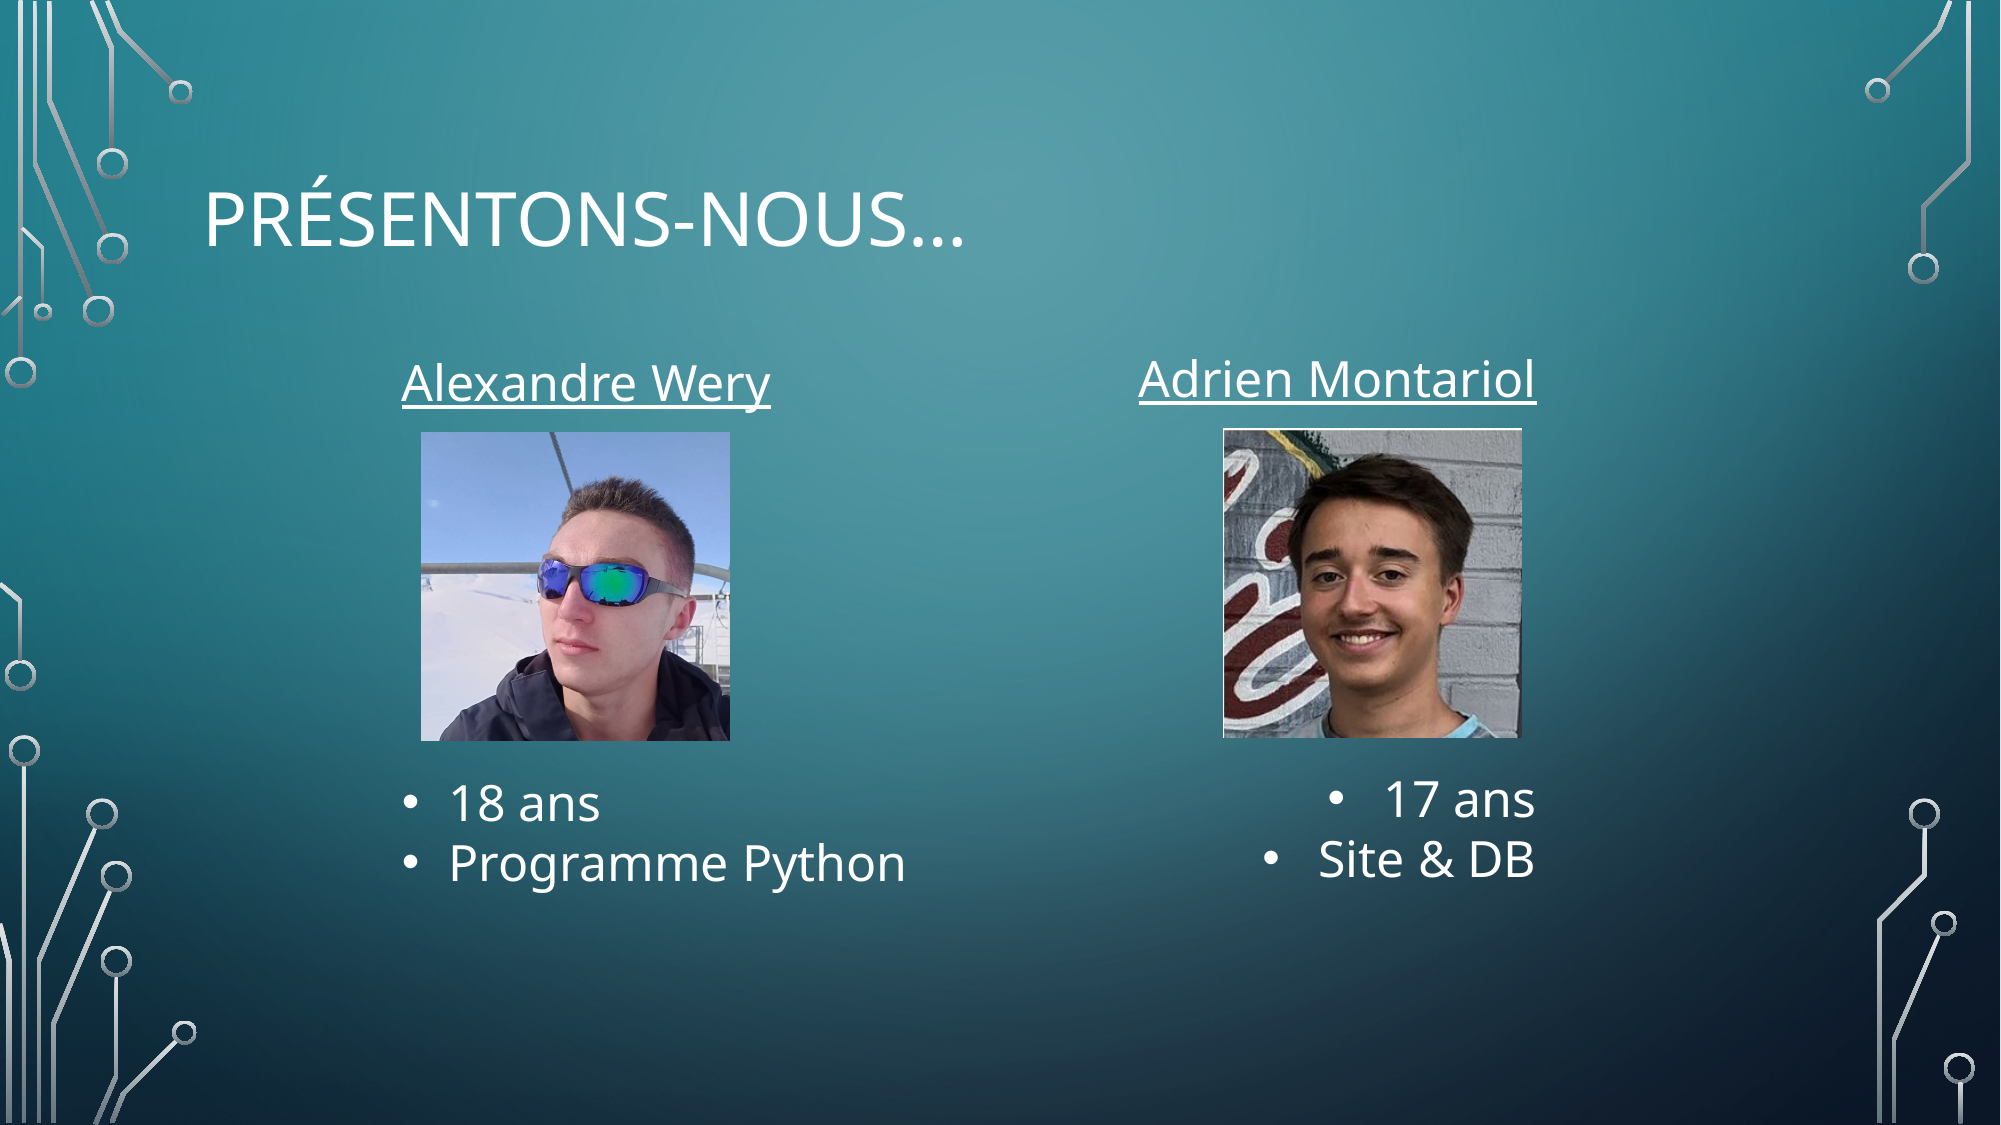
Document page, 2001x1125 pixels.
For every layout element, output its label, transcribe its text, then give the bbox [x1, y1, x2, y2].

text_box Alexandre Wery 18 ans Programme Python [387, 343, 1010, 899]
text_box Adrien Montariol 17 ans Site & DB [868, 340, 1552, 895]
title Présentons-nous… [187, 101, 1813, 344]
picture [421, 432, 730, 741]
picture [1222, 428, 1522, 738]
